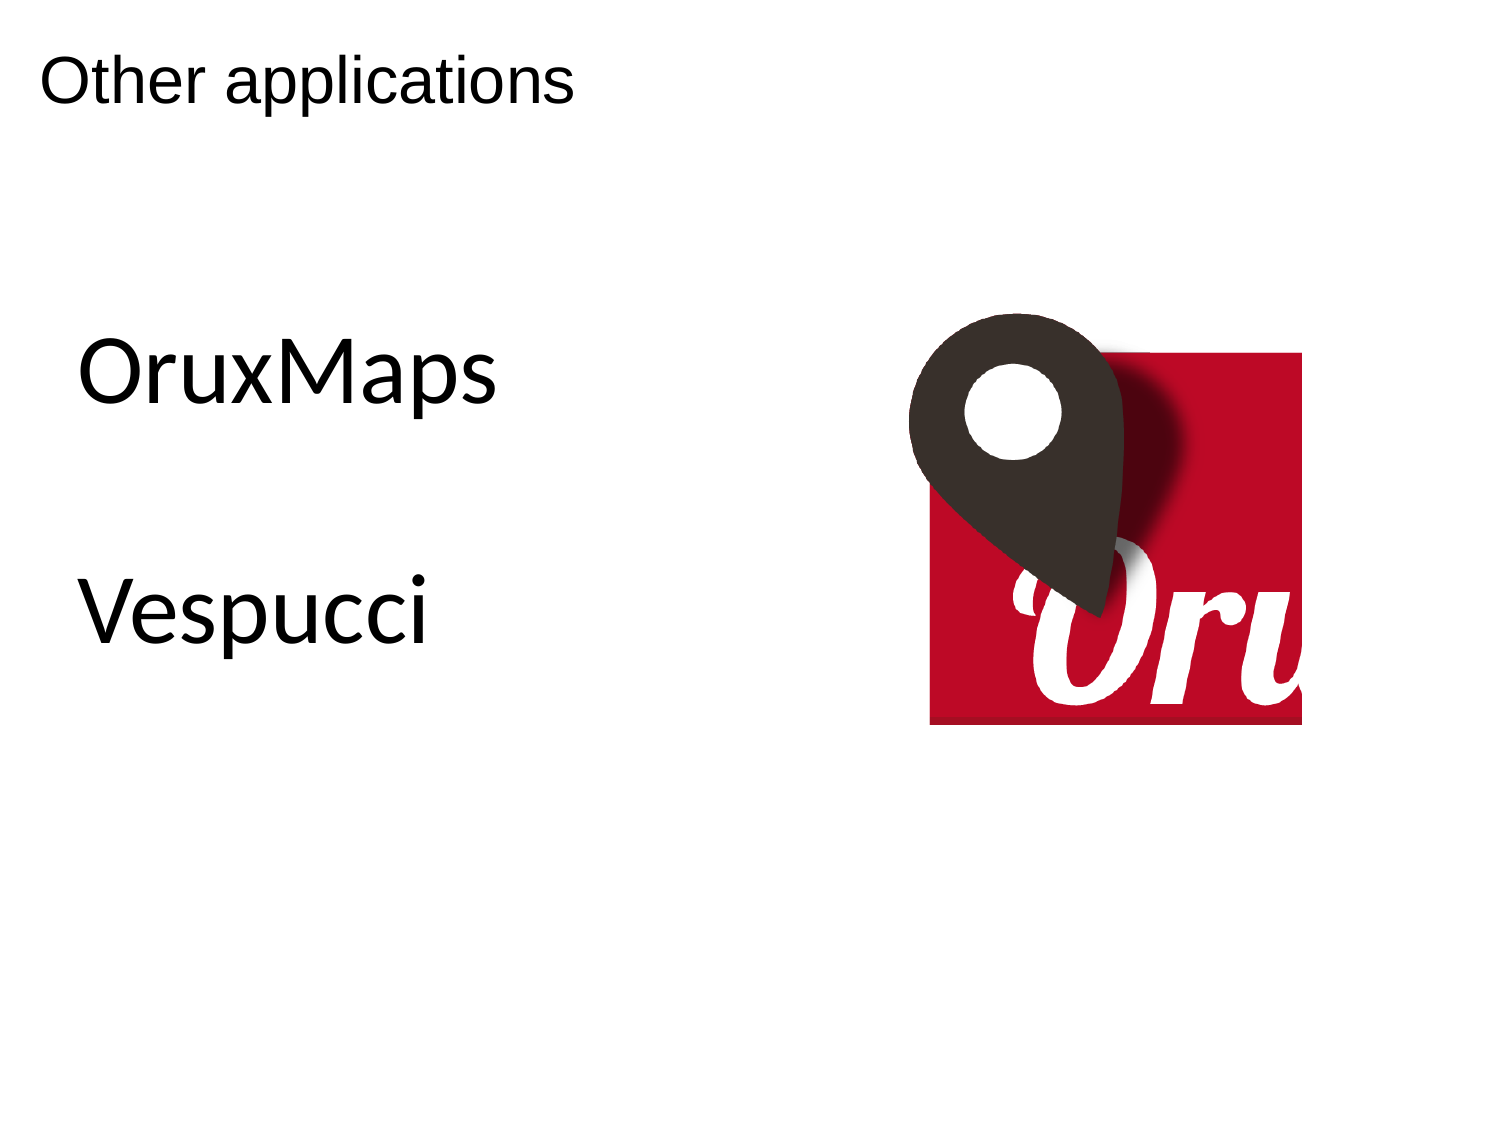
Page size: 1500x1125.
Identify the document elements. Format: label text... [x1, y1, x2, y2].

text_box Other applications [24, 28, 1475, 125]
text_box OruxMaps Vespucci [62, 296, 1475, 675]
picture [904, 310, 1319, 726]
